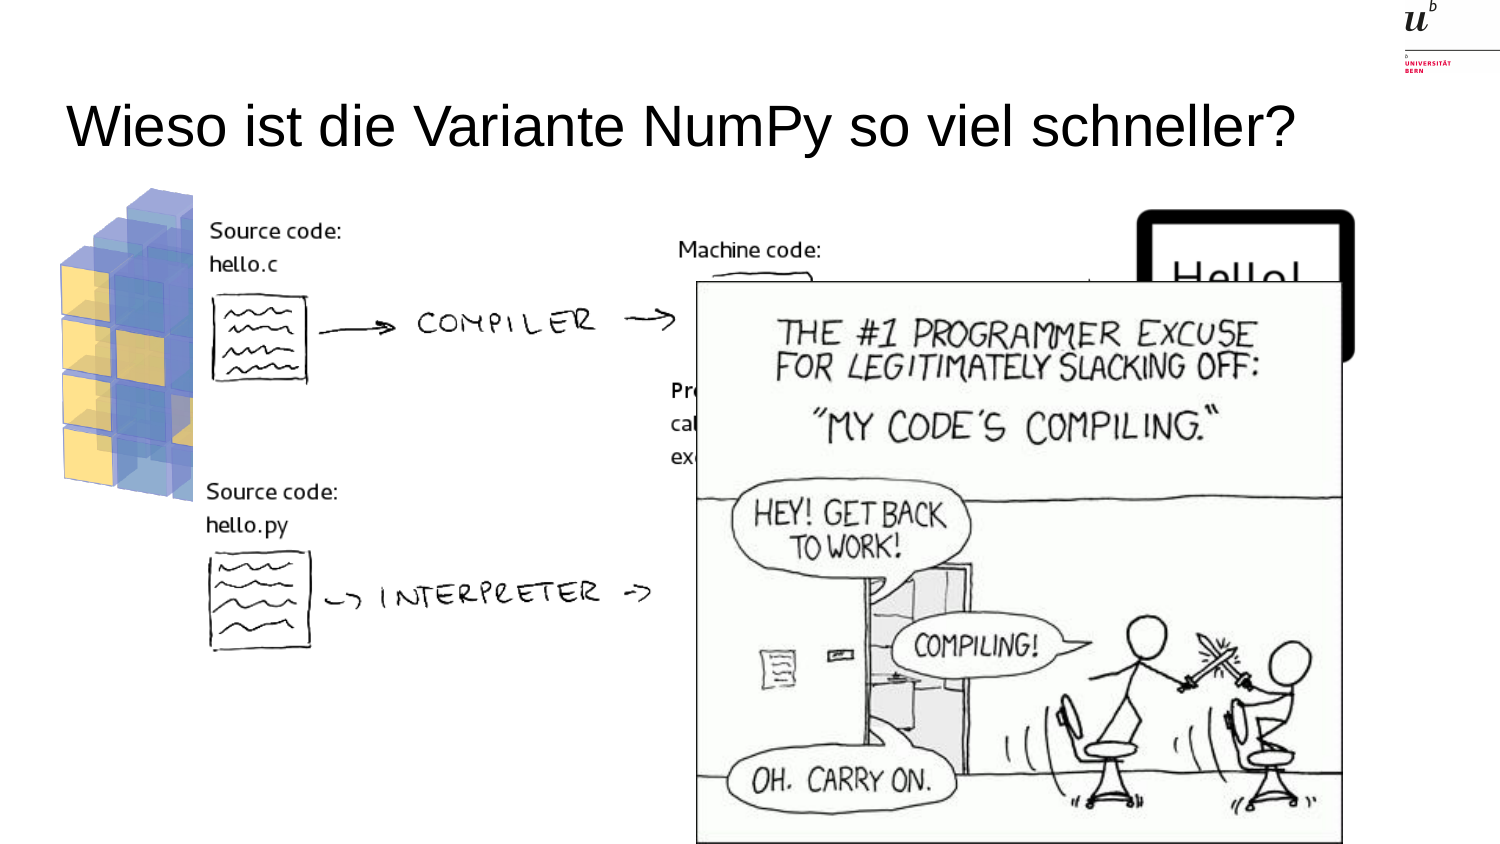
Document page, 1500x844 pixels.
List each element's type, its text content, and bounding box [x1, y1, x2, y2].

picture [1405, 0, 1500, 73]
picture [60, 188, 1362, 844]
title Wieso ist die Variante NumPy so viel schneller? [51, 72, 1449, 167]
